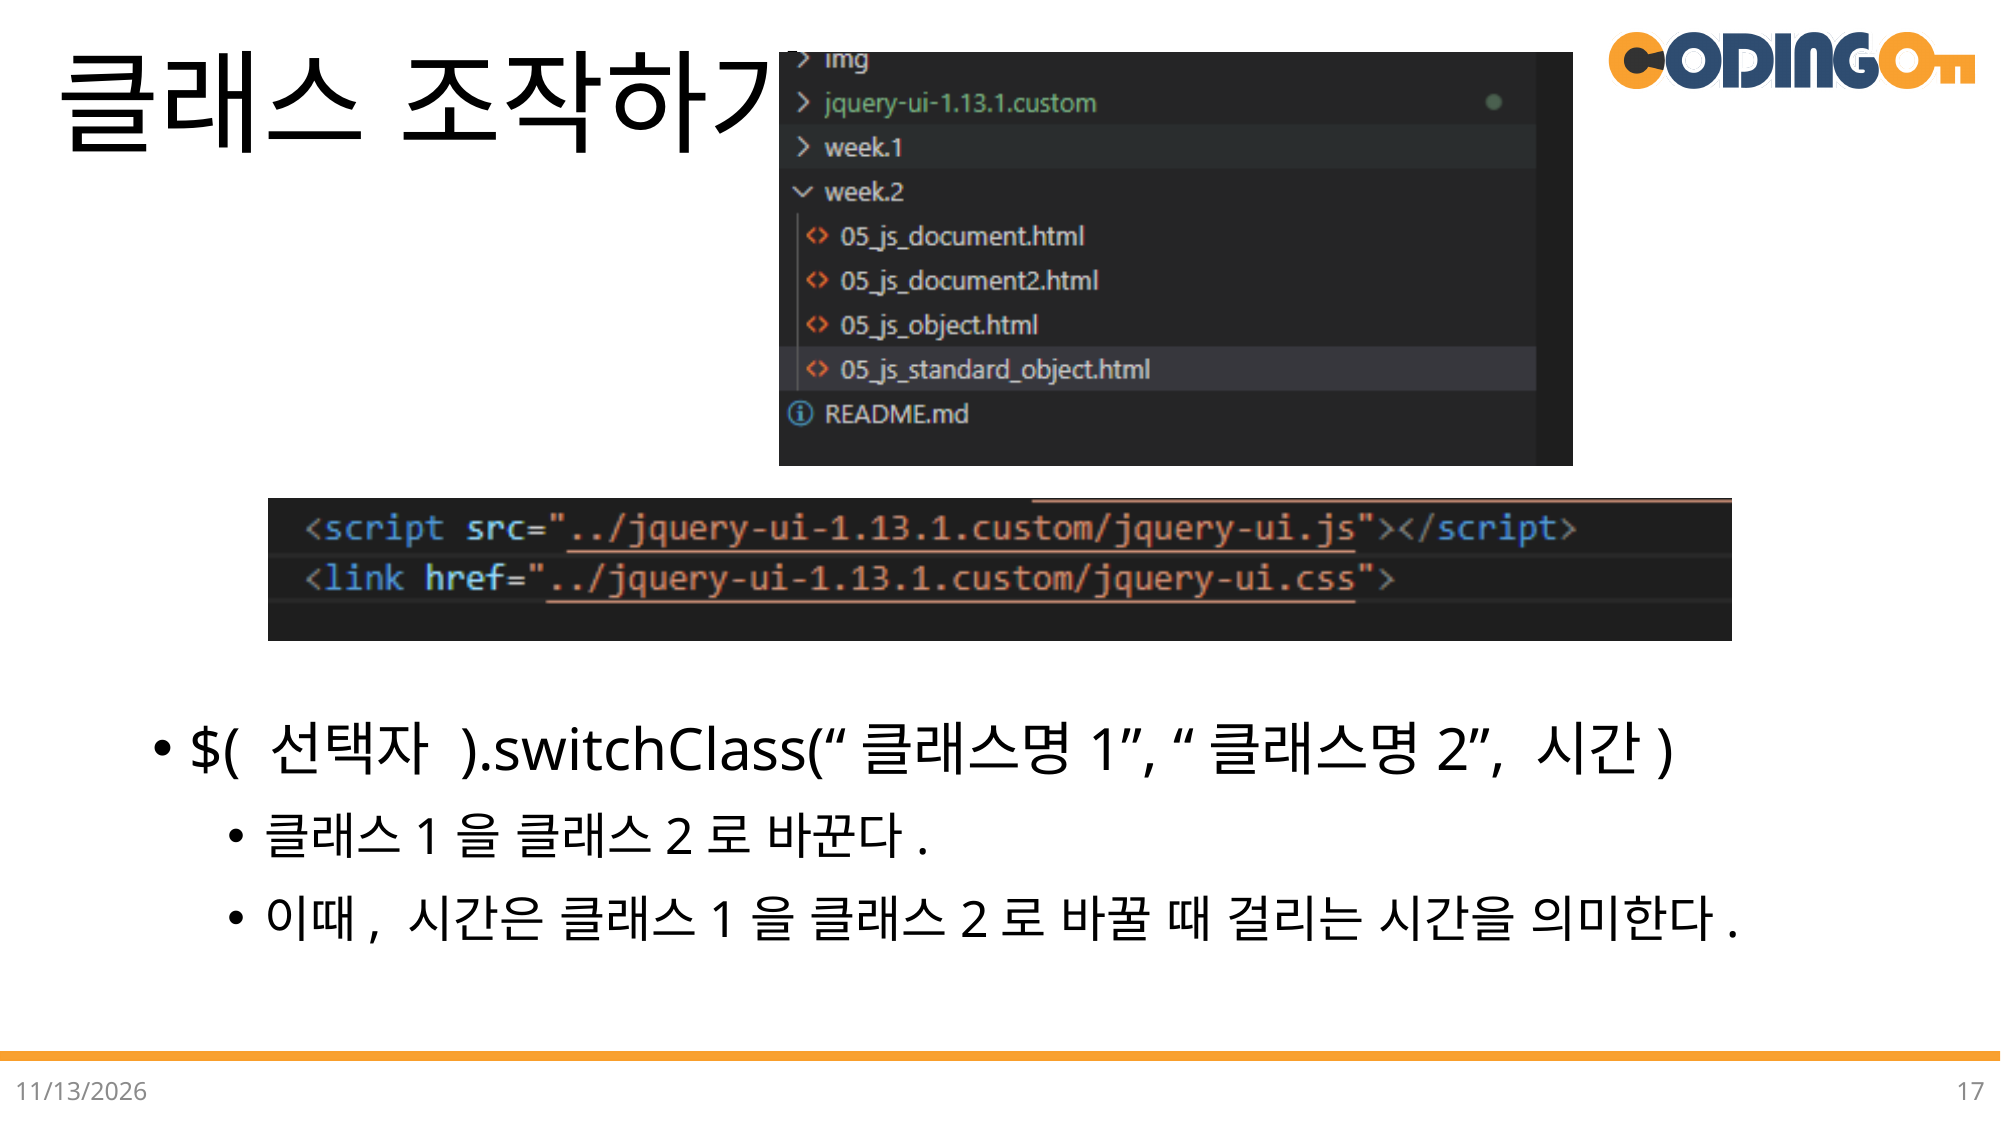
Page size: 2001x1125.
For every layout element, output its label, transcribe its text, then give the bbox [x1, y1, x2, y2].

picture [267, 498, 1732, 641]
picture [779, 52, 1573, 466]
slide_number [0, 1062, 450, 1123]
list $( 선택자 ).switchClass(“클래스명1”, “클래스명2”, 시간) 클래스1을 클래스2로 바꾼다. 이때, 시간은 클래스1을 클래스2로 바꿀 때 걸리는 시간을 의미한다. [137, 691, 1863, 1030]
slide_number 17 [1550, 1062, 2000, 1123]
picture [1767, 22, 1981, 99]
title 클래스 조작하기 [41, 0, 1767, 218]
